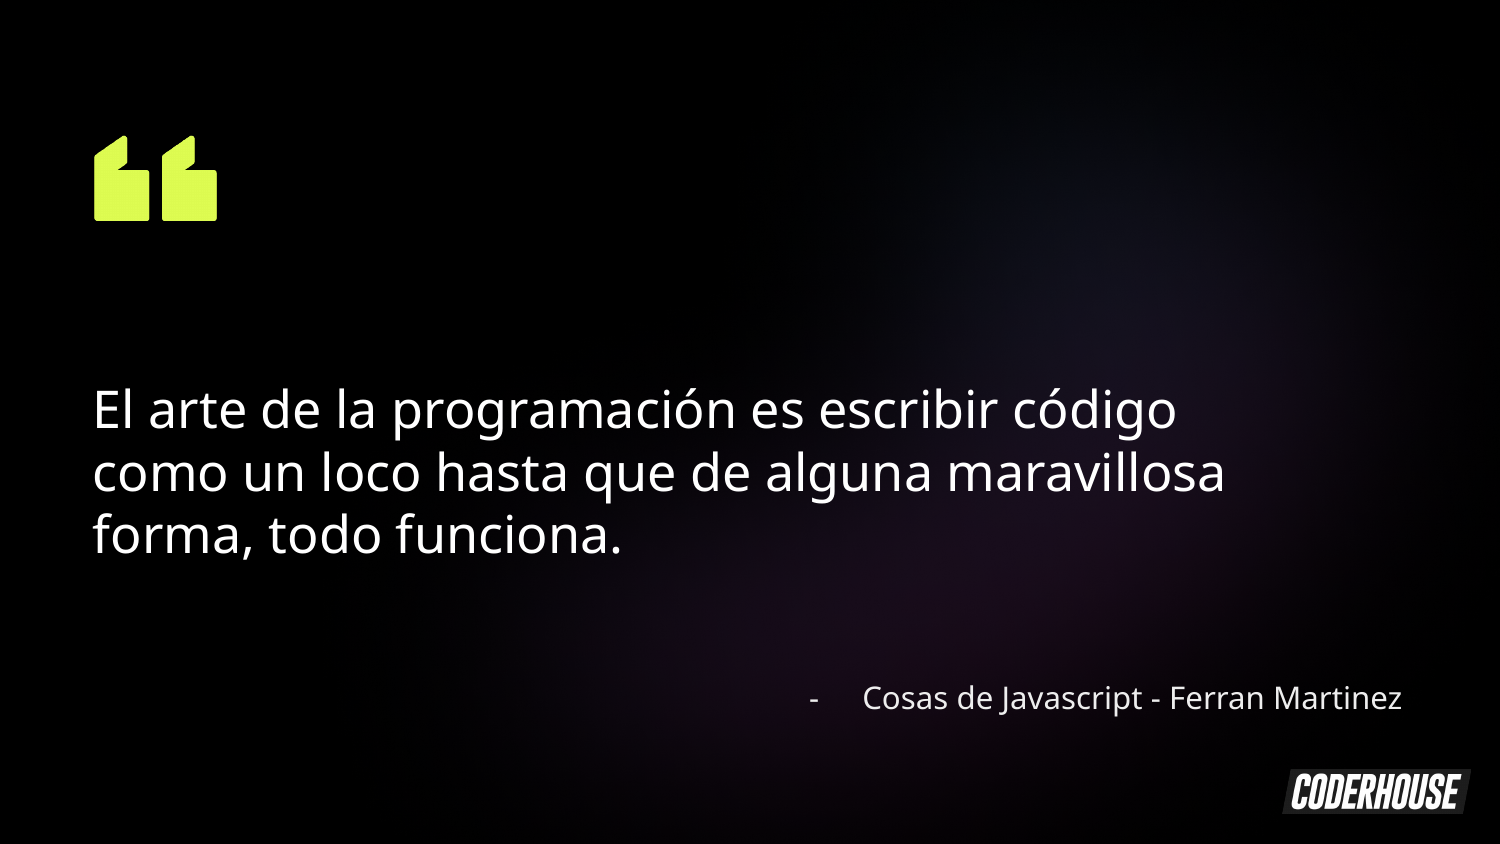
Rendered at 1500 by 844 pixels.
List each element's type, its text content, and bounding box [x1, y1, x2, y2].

picture [0, 0, 1500, 844]
text_box Cosas de Javascript - Ferran Martinez [600, 657, 1419, 731]
text_box El arte de la programación es escribir código como un loco hasta que de alguna maravillosa forma, todo funciona. [77, 299, 1254, 580]
